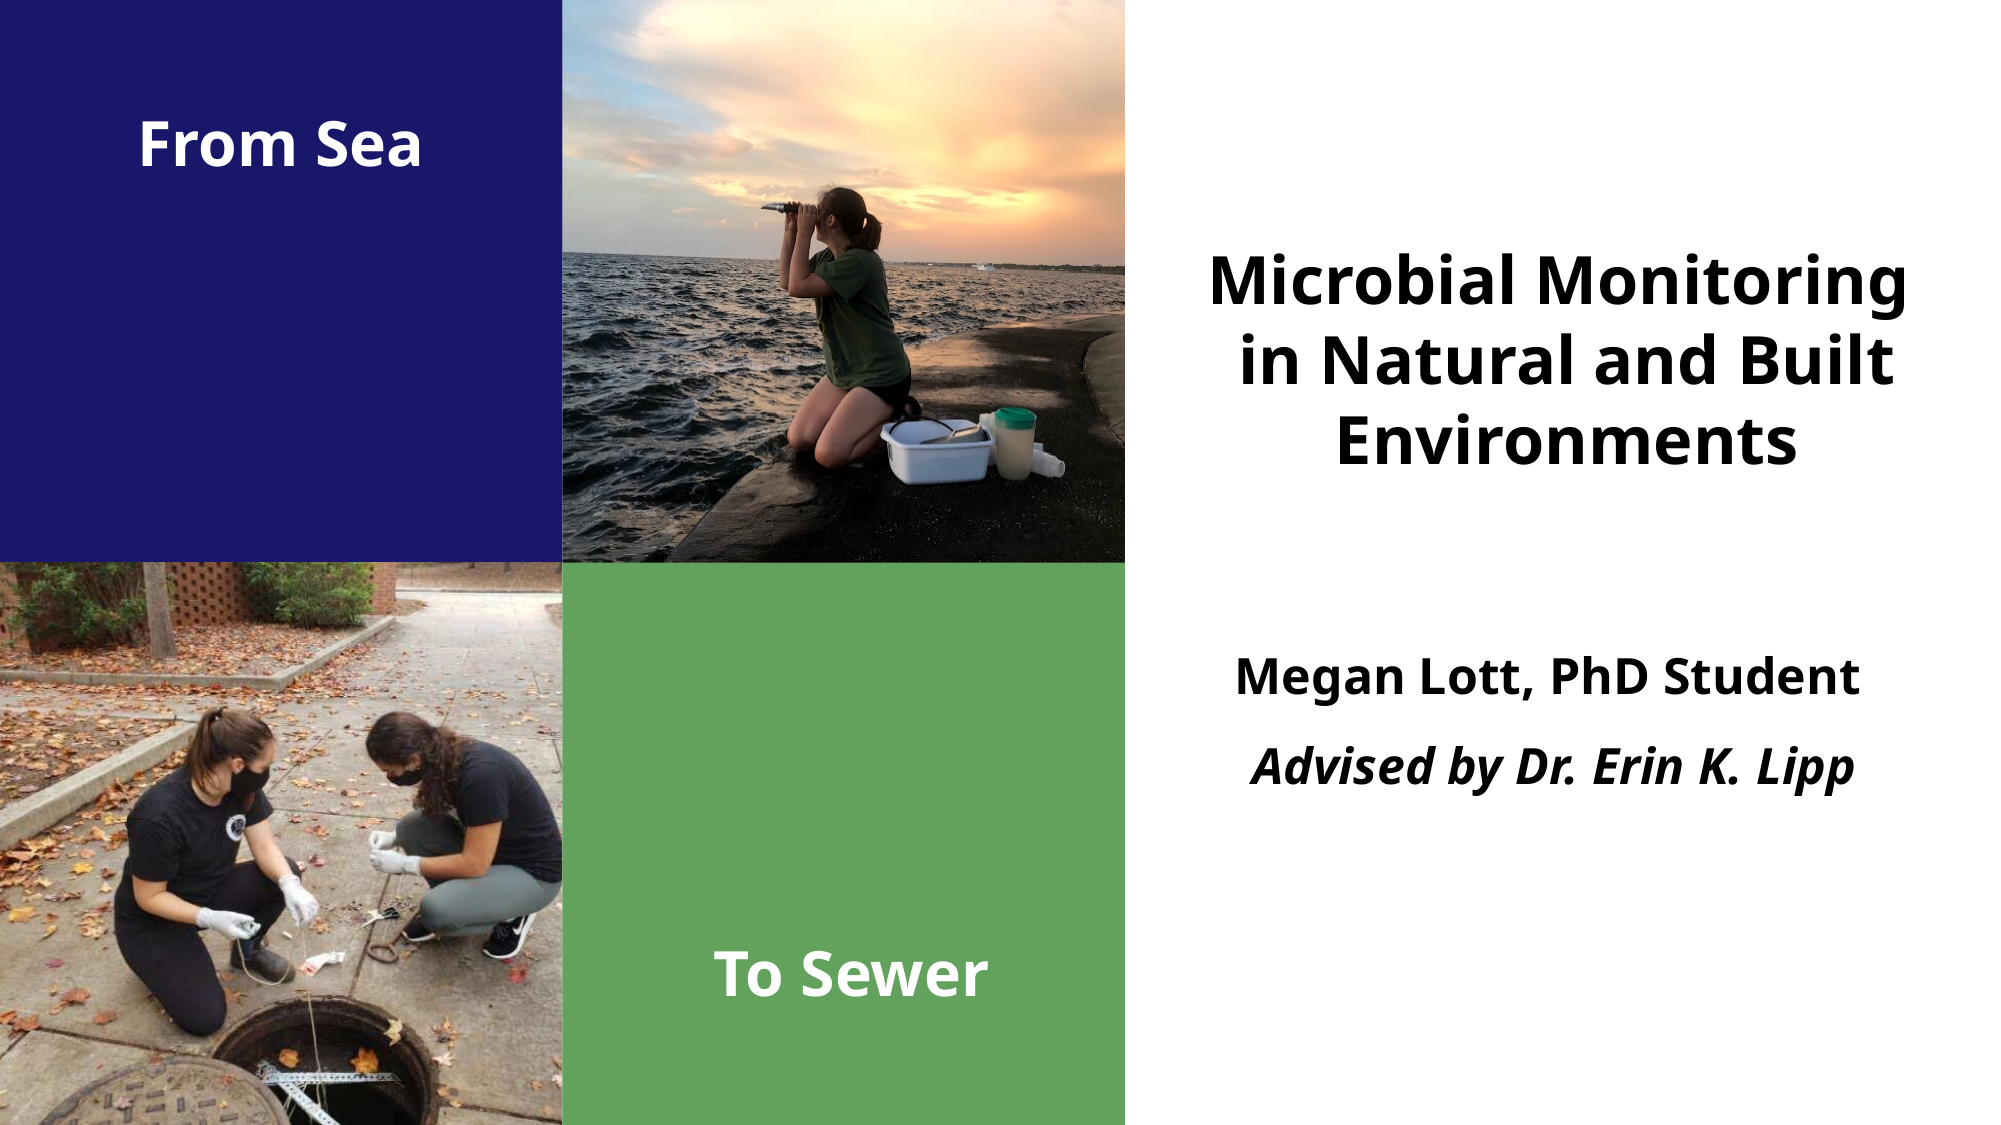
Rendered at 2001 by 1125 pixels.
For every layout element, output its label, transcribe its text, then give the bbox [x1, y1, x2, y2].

picture [0, 0, 1125, 1125]
text_box [0, 0, 562, 562]
text_box Megan Lott, PhD Student Advised by Dr. Erin K. Lipp [1132, 636, 1977, 802]
text_box [563, 561, 1126, 1125]
text_box To Sewer [662, 926, 1042, 1016]
text_box Microbial Monitoring in Natural and Built Environments [1145, 230, 1989, 486]
text_box From Sea [91, 96, 471, 186]
